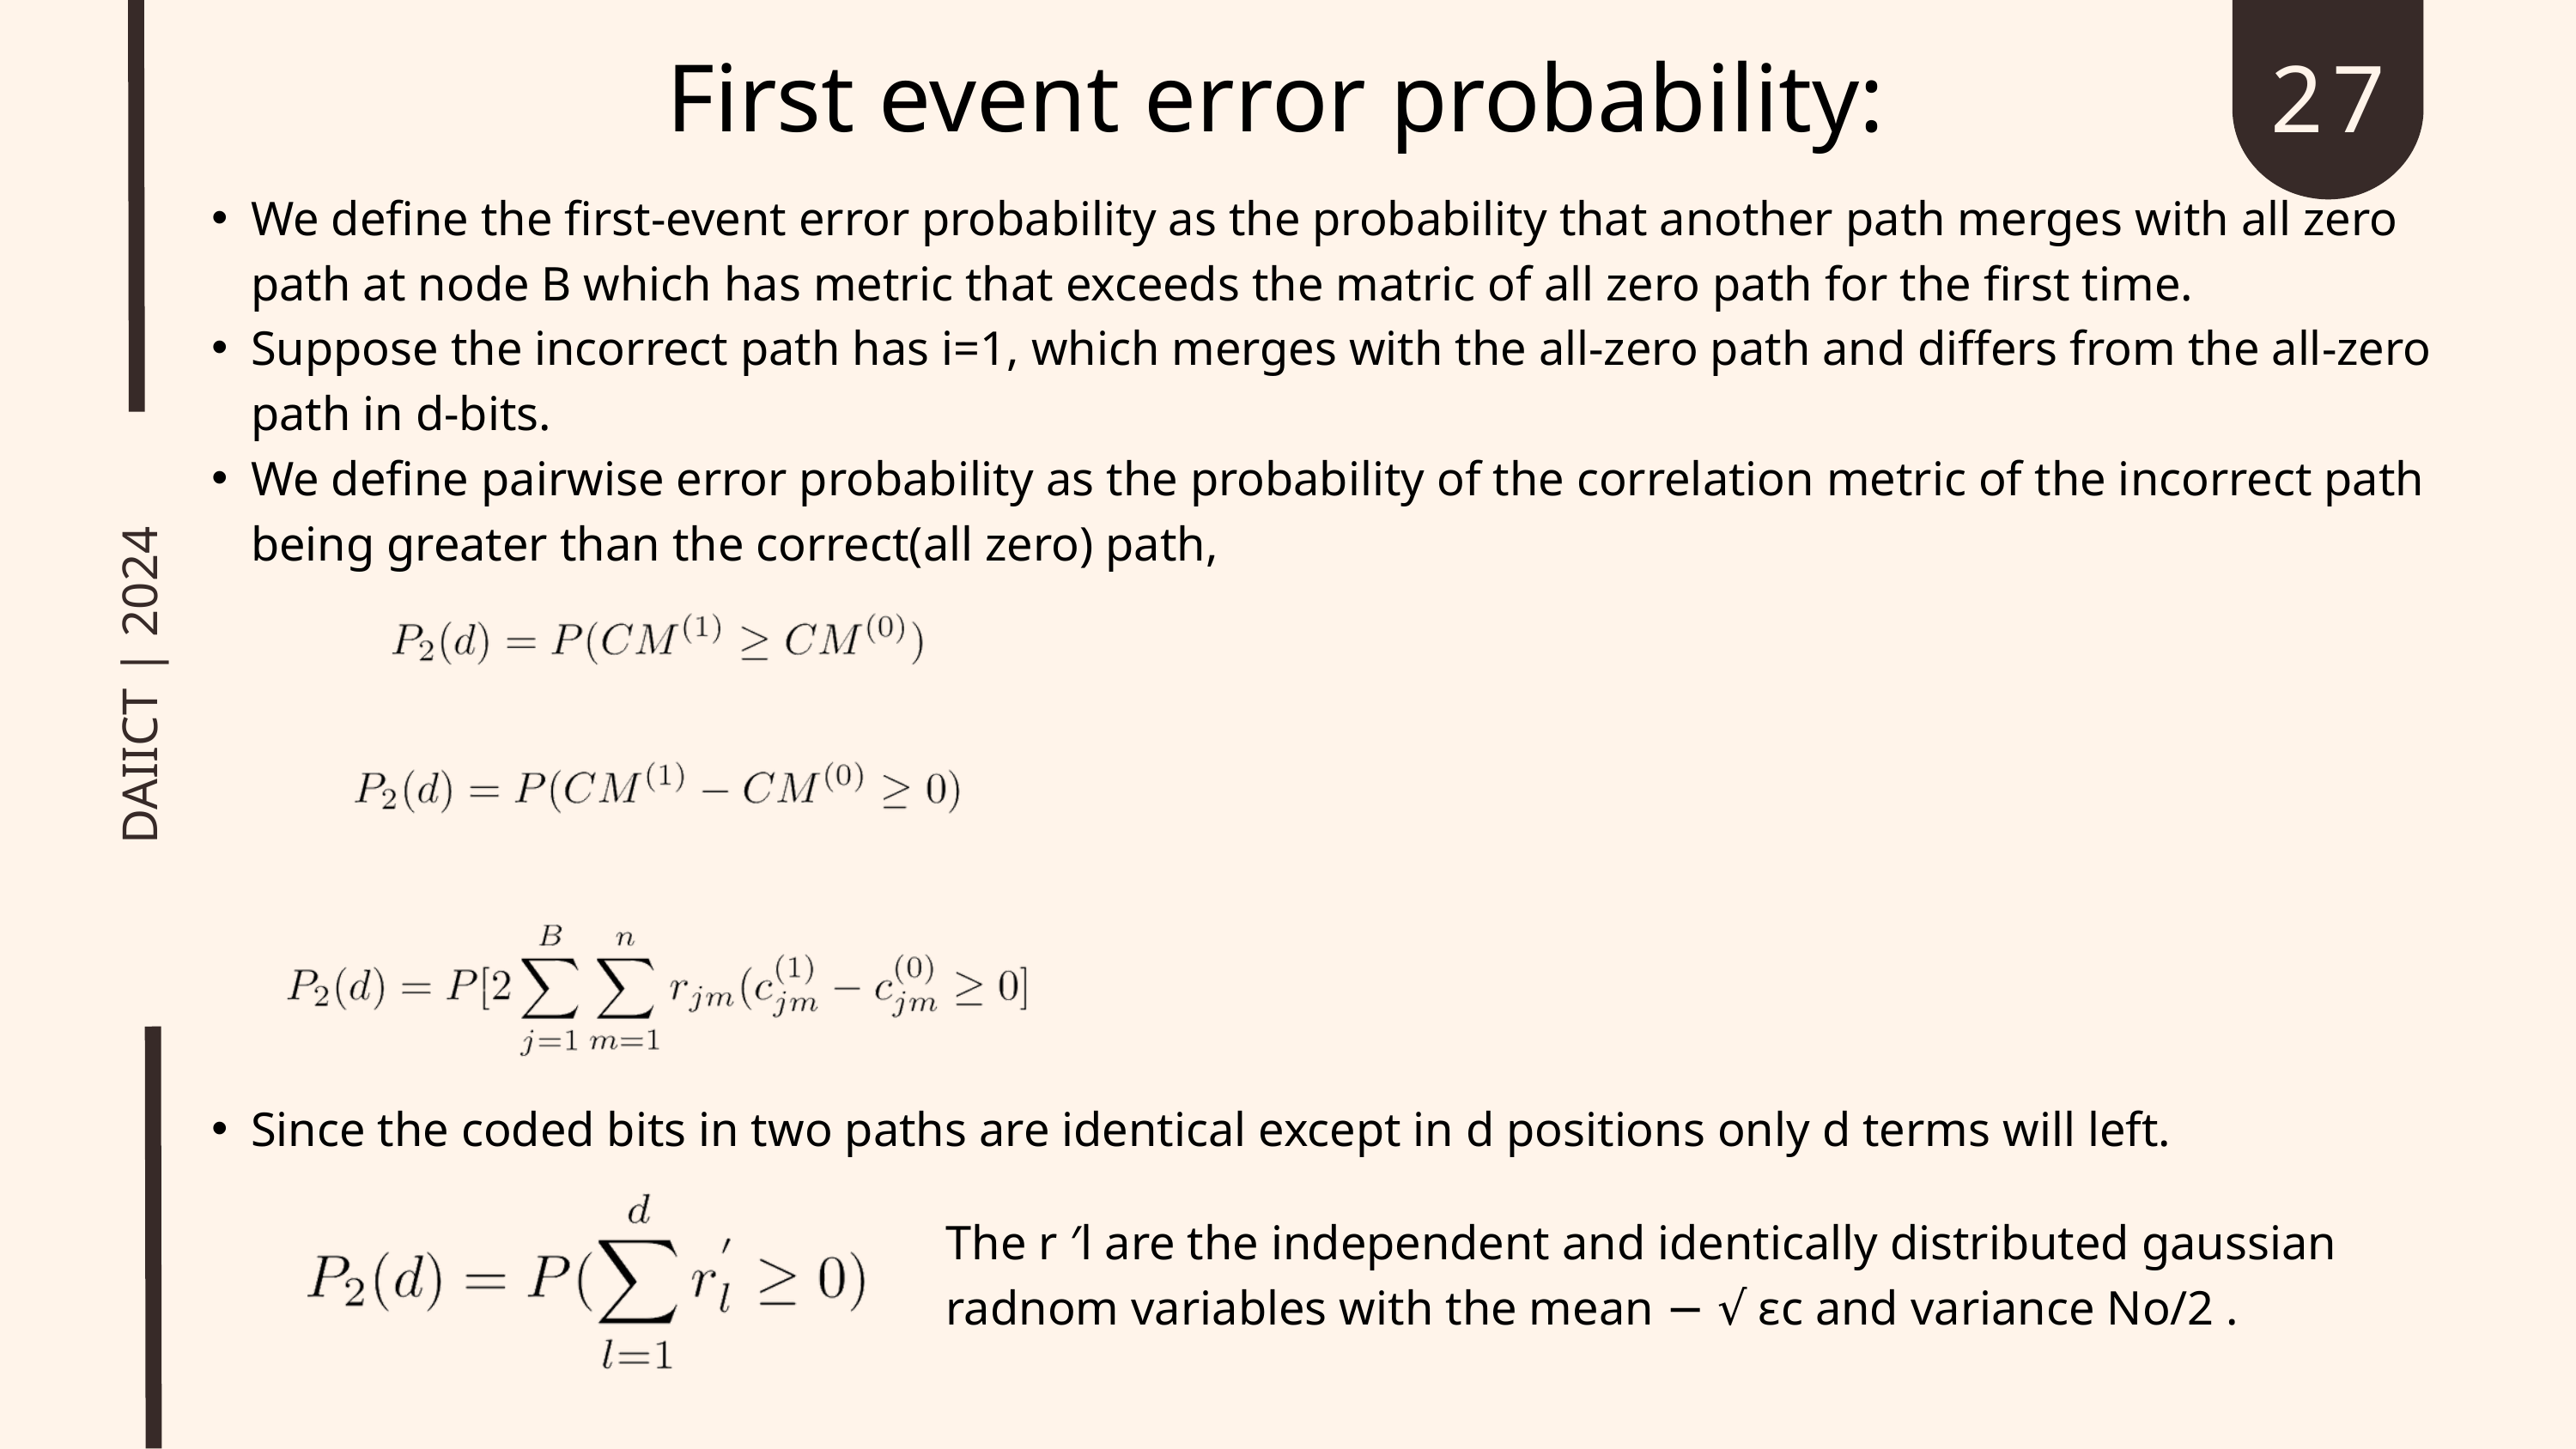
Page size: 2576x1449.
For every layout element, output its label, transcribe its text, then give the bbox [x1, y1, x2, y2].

text_box First event error probability: [630, 20, 1946, 150]
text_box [2224, 0, 2432, 200]
text_box DAIICT | 2024 [99, 200, 158, 1170]
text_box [164, 165, 2451, 1449]
